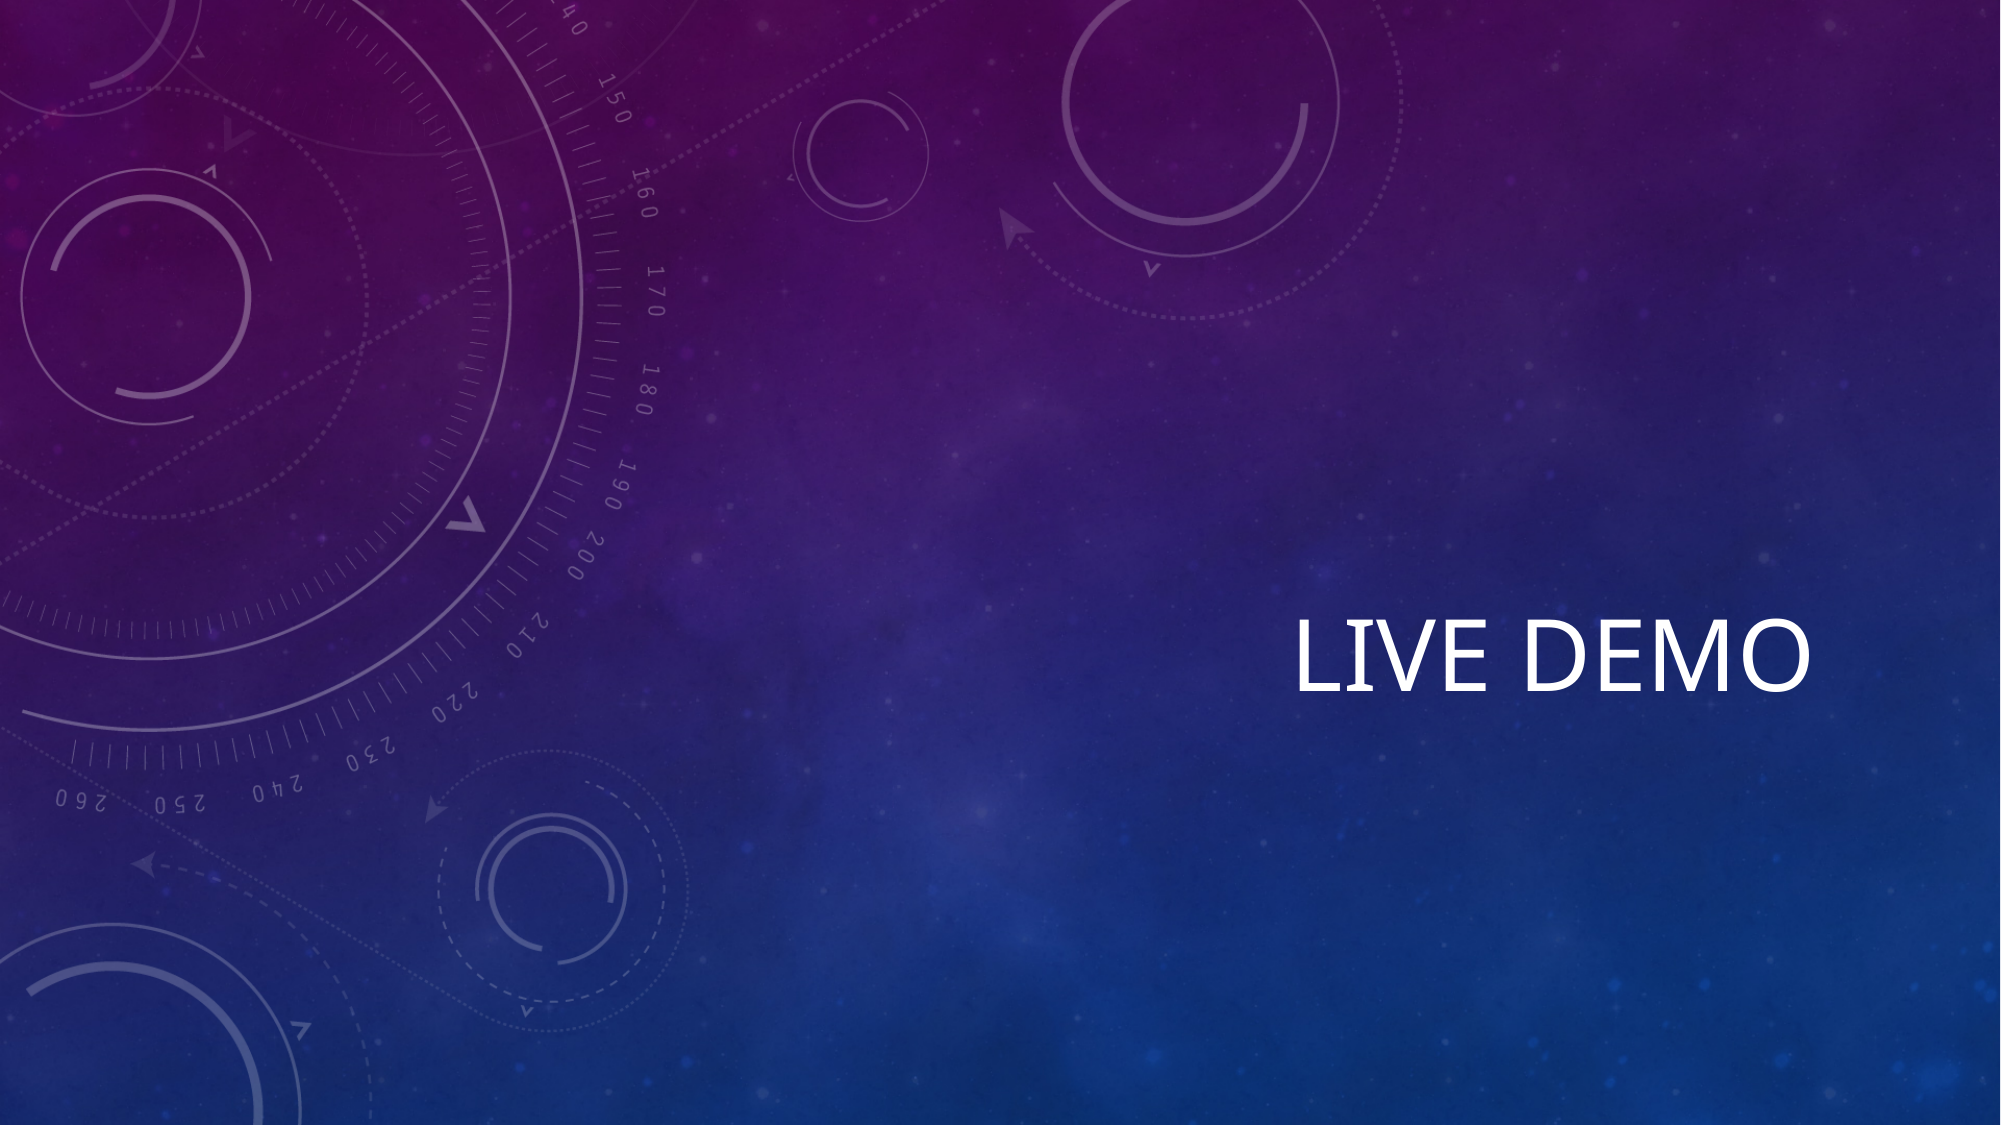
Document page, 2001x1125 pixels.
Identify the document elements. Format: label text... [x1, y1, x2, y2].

title Live Demo [650, 322, 1831, 720]
picture [0, 0, 2001, 1125]
